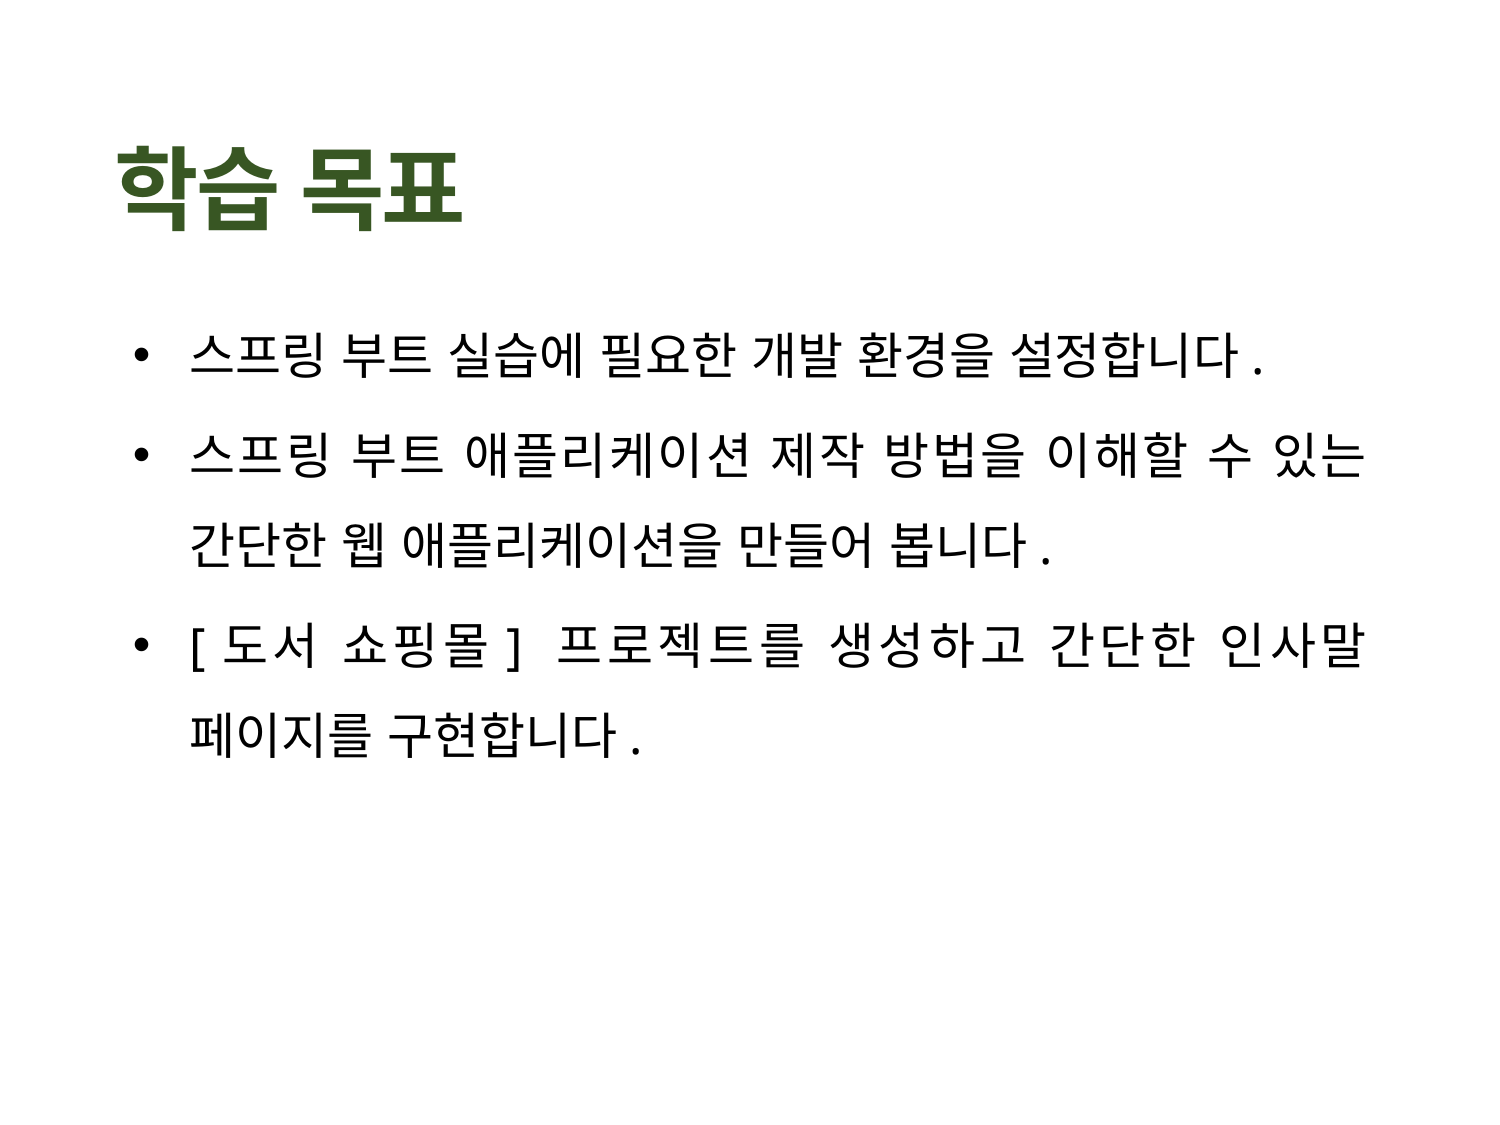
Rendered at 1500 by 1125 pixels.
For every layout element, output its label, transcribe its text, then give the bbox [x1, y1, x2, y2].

text_box 스프링 부트 실습에 필요한 개발 환경을 설정합니다. 스프링 부트 애플리케이션 제작 방법을 이해할 수 있는 간단한 웹 애플리케이션을 만들어 봅니다. [도서 쇼핑몰] 프로젝트를 생성하고 간단한 인사말 페이지를 구현합니다. [117, 287, 1382, 961]
